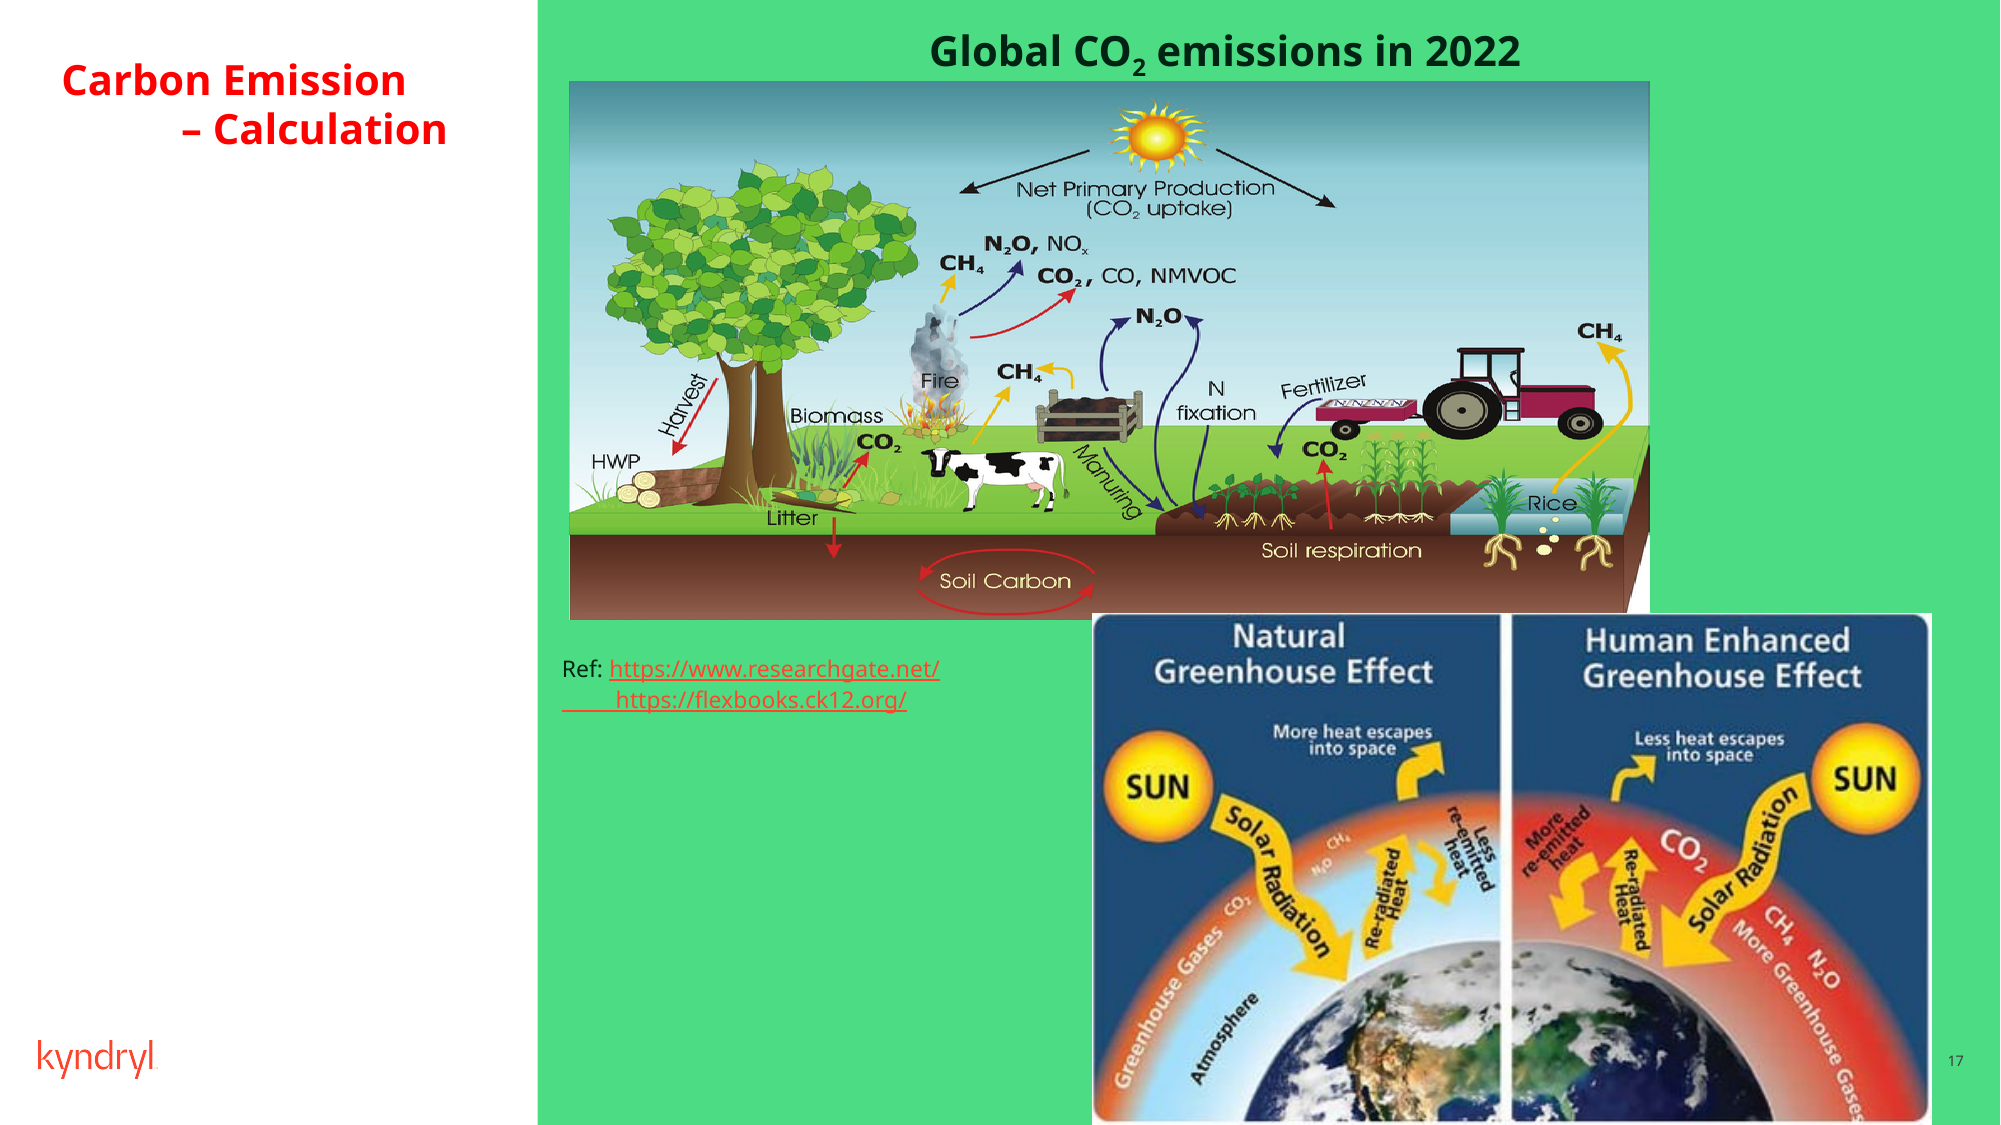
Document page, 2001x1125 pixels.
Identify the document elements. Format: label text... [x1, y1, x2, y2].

text_box Global CO2 emissions in 2022 [671, 24, 1780, 82]
slide_number 17 [1932, 1036, 1964, 1072]
picture [38, 1040, 158, 1079]
text_box Carbon Emission – Calculation [5, 53, 475, 154]
picture [569, 81, 1932, 1125]
text_box Ref: https://www.researchgate.net/ https://flexbooks.ck12.org/ [547, 646, 1092, 752]
